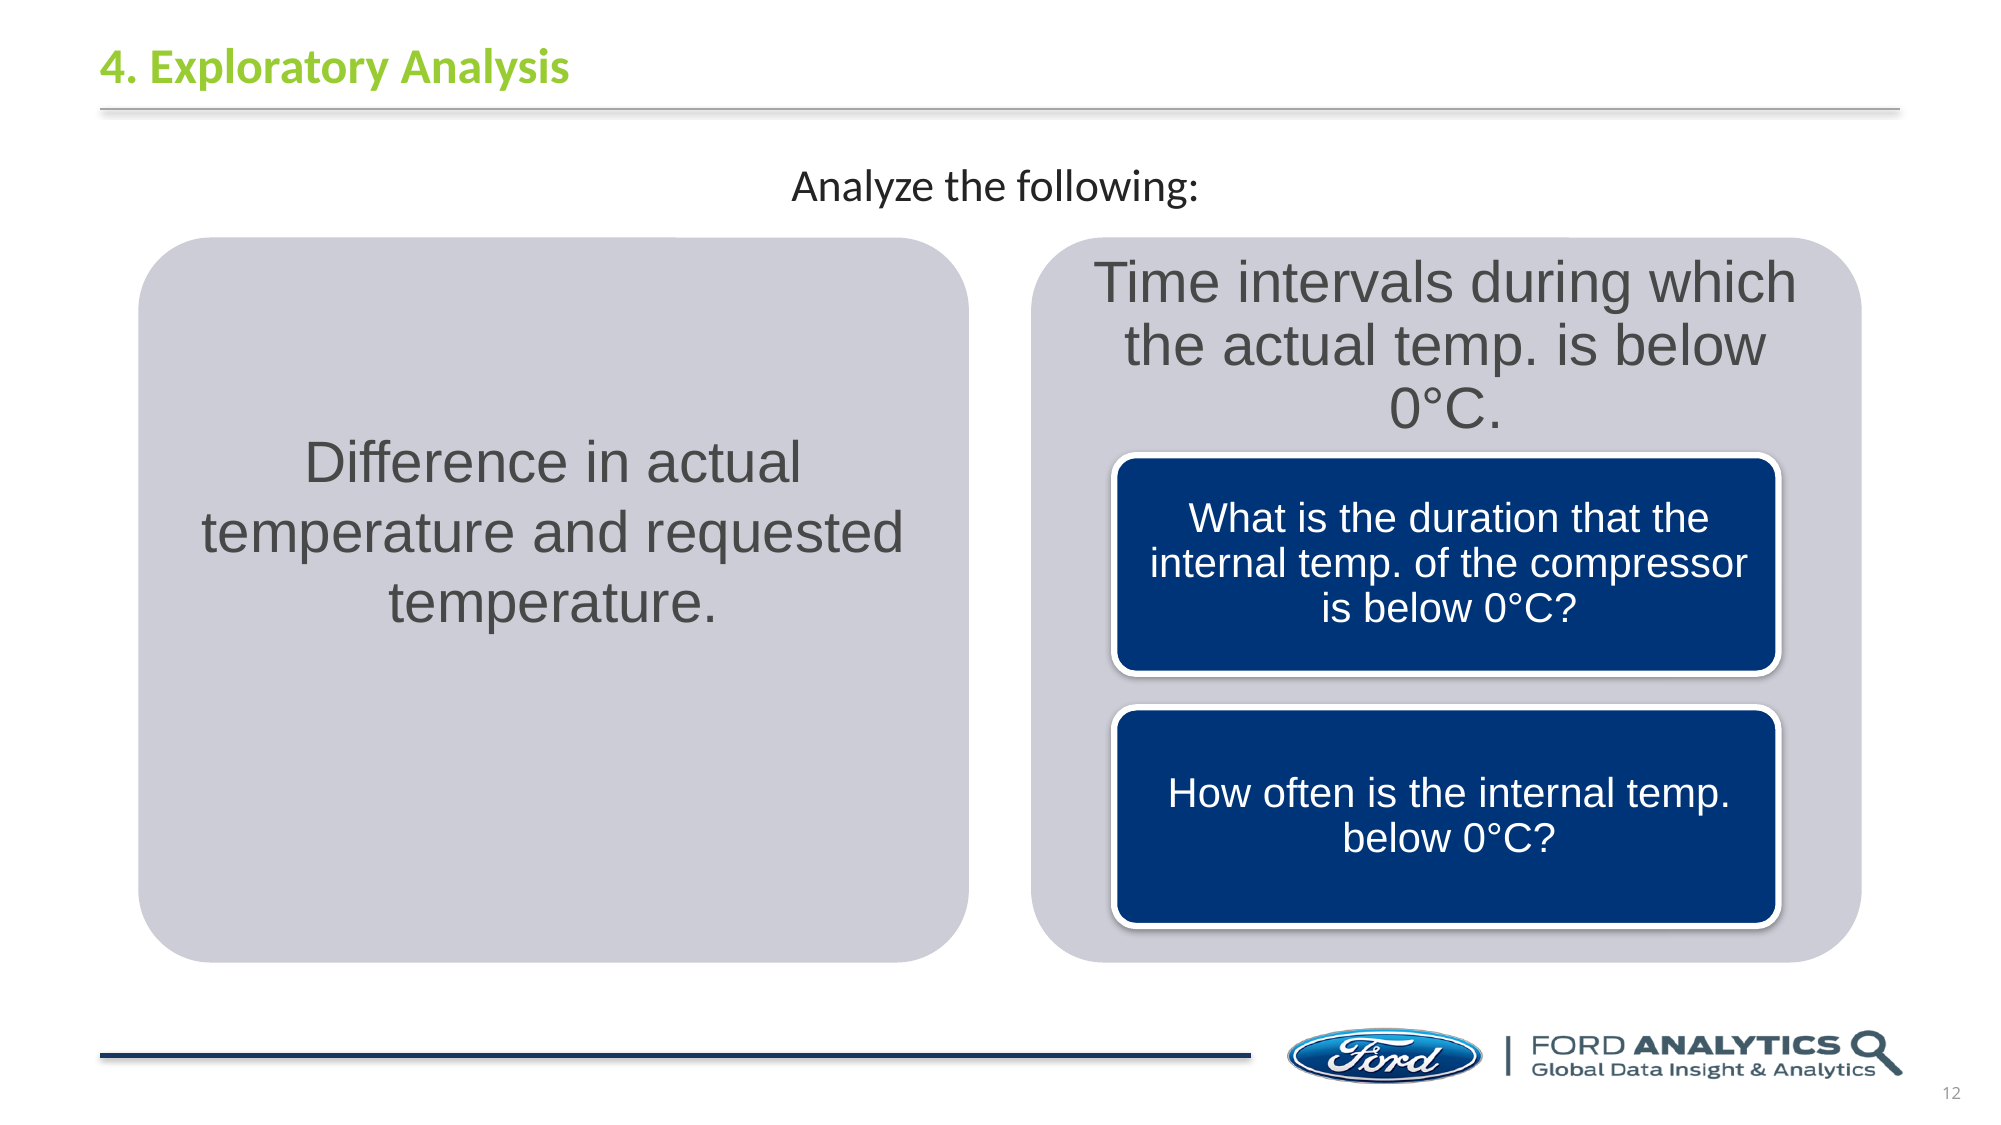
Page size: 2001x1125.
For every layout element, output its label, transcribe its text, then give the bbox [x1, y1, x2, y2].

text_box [137, 237, 1863, 963]
text_box Analyze the following: [103, 147, 1903, 225]
title 4. Exploratory Analysis [99, 24, 1900, 102]
picture [1285, 1023, 1905, 1088]
slide_number 12 [1903, 1064, 2000, 1124]
